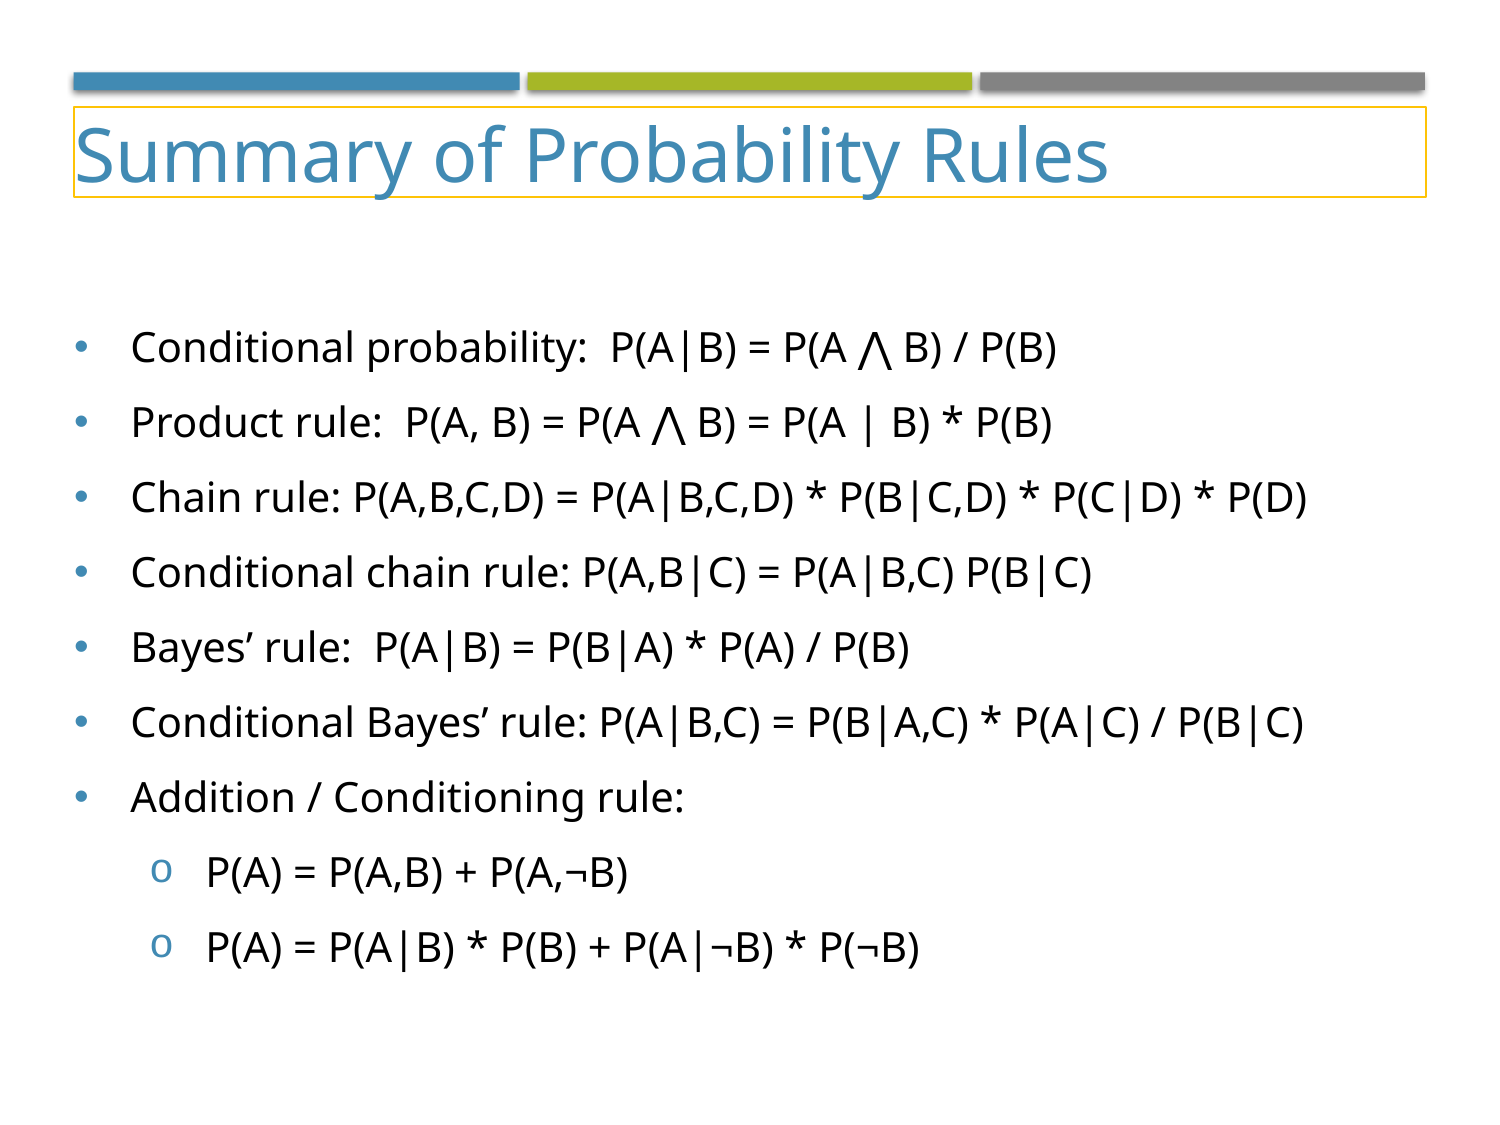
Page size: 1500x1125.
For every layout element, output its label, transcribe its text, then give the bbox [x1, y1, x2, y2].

text_box Conditional probability: P(A|B) = P(A ⋀ B) / P(B) Product rule: P(A, B) = P(A ⋀ B) = P(A | B) * P(B) Chain rule: P(A,B,C,D) = P(A|B,C,D) * P(B|C,D) * P(C|D) * P(D) Conditional chain rule: P(A,B|C) = P(A|B,C) P(B|C) Bayes’ rule: P(A|B) = P(B|A) * P(A) / P(B) Conditional Bayes’ rule: P(A|B,C) = P(B|A,C) * P(A|C) / P(B|C) Addition / Conditioning rule: P(A) = P(A,B) + P(A,¬B) P(A) = P(A|B) * P(B) + P(A|¬B) * P(¬B) [74, 321, 1426, 972]
text_box Summary of Probability Rules [74, 106, 1426, 198]
